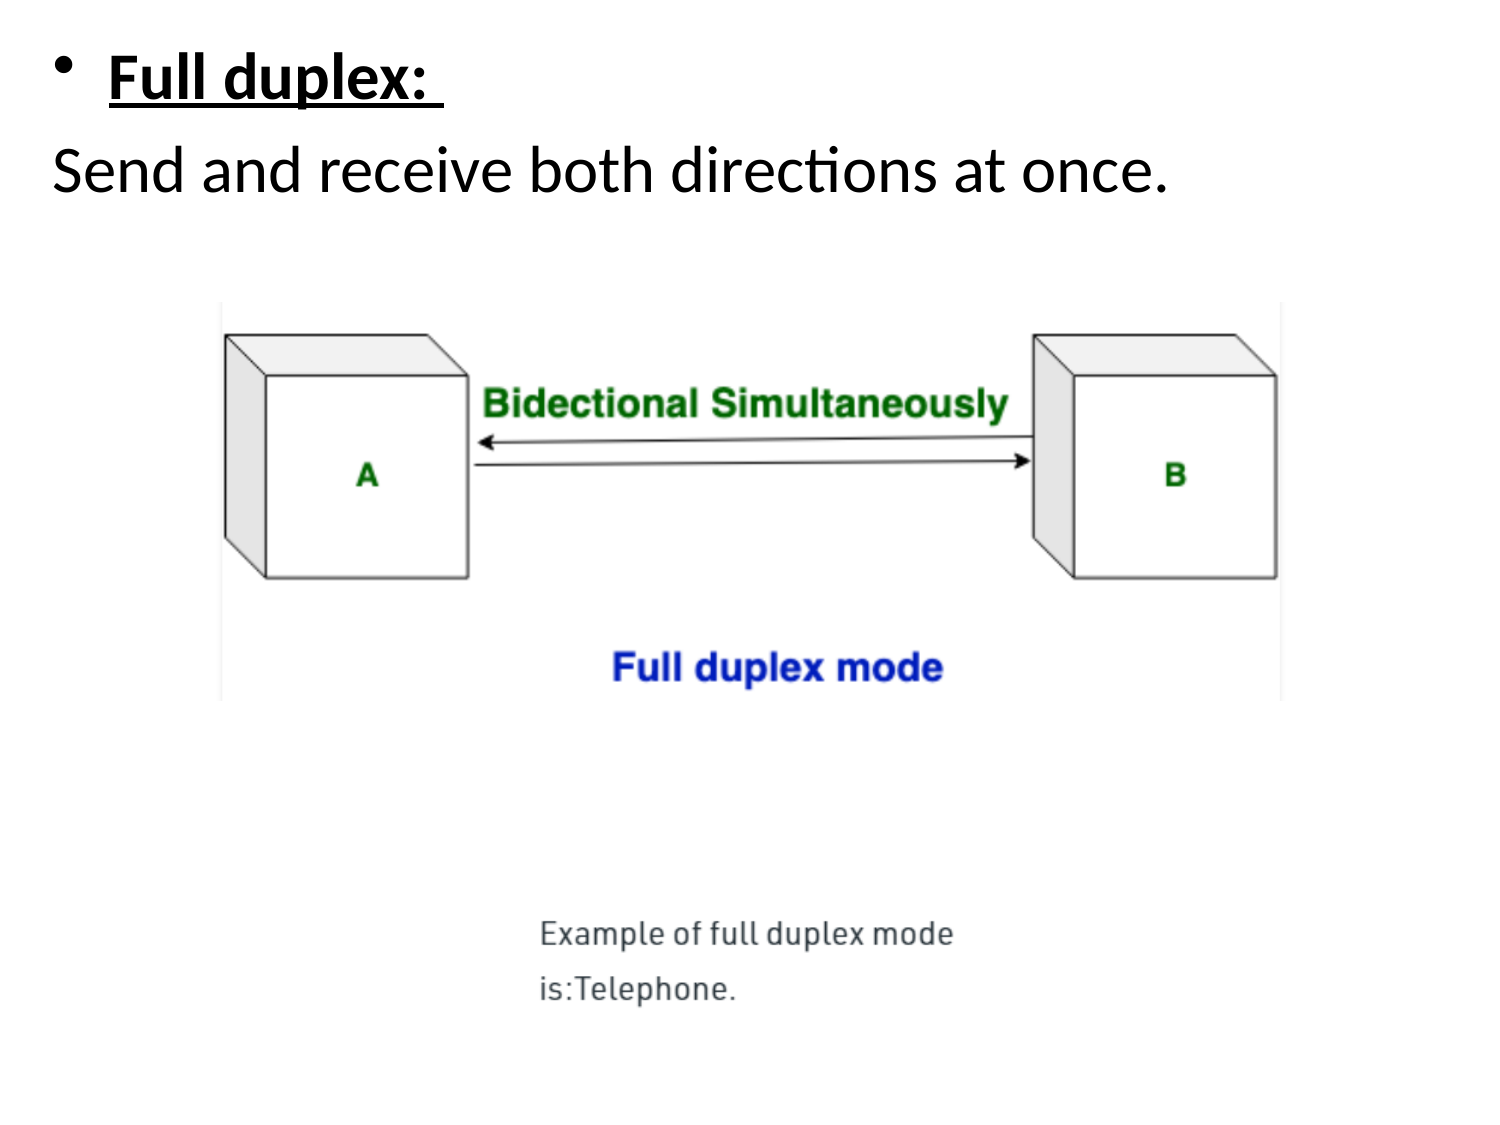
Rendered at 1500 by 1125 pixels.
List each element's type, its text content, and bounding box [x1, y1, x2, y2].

list Full duplex: Send and receive both directions at once. [37, 24, 1313, 700]
picture [537, 912, 970, 1016]
picture [214, 302, 1292, 702]
